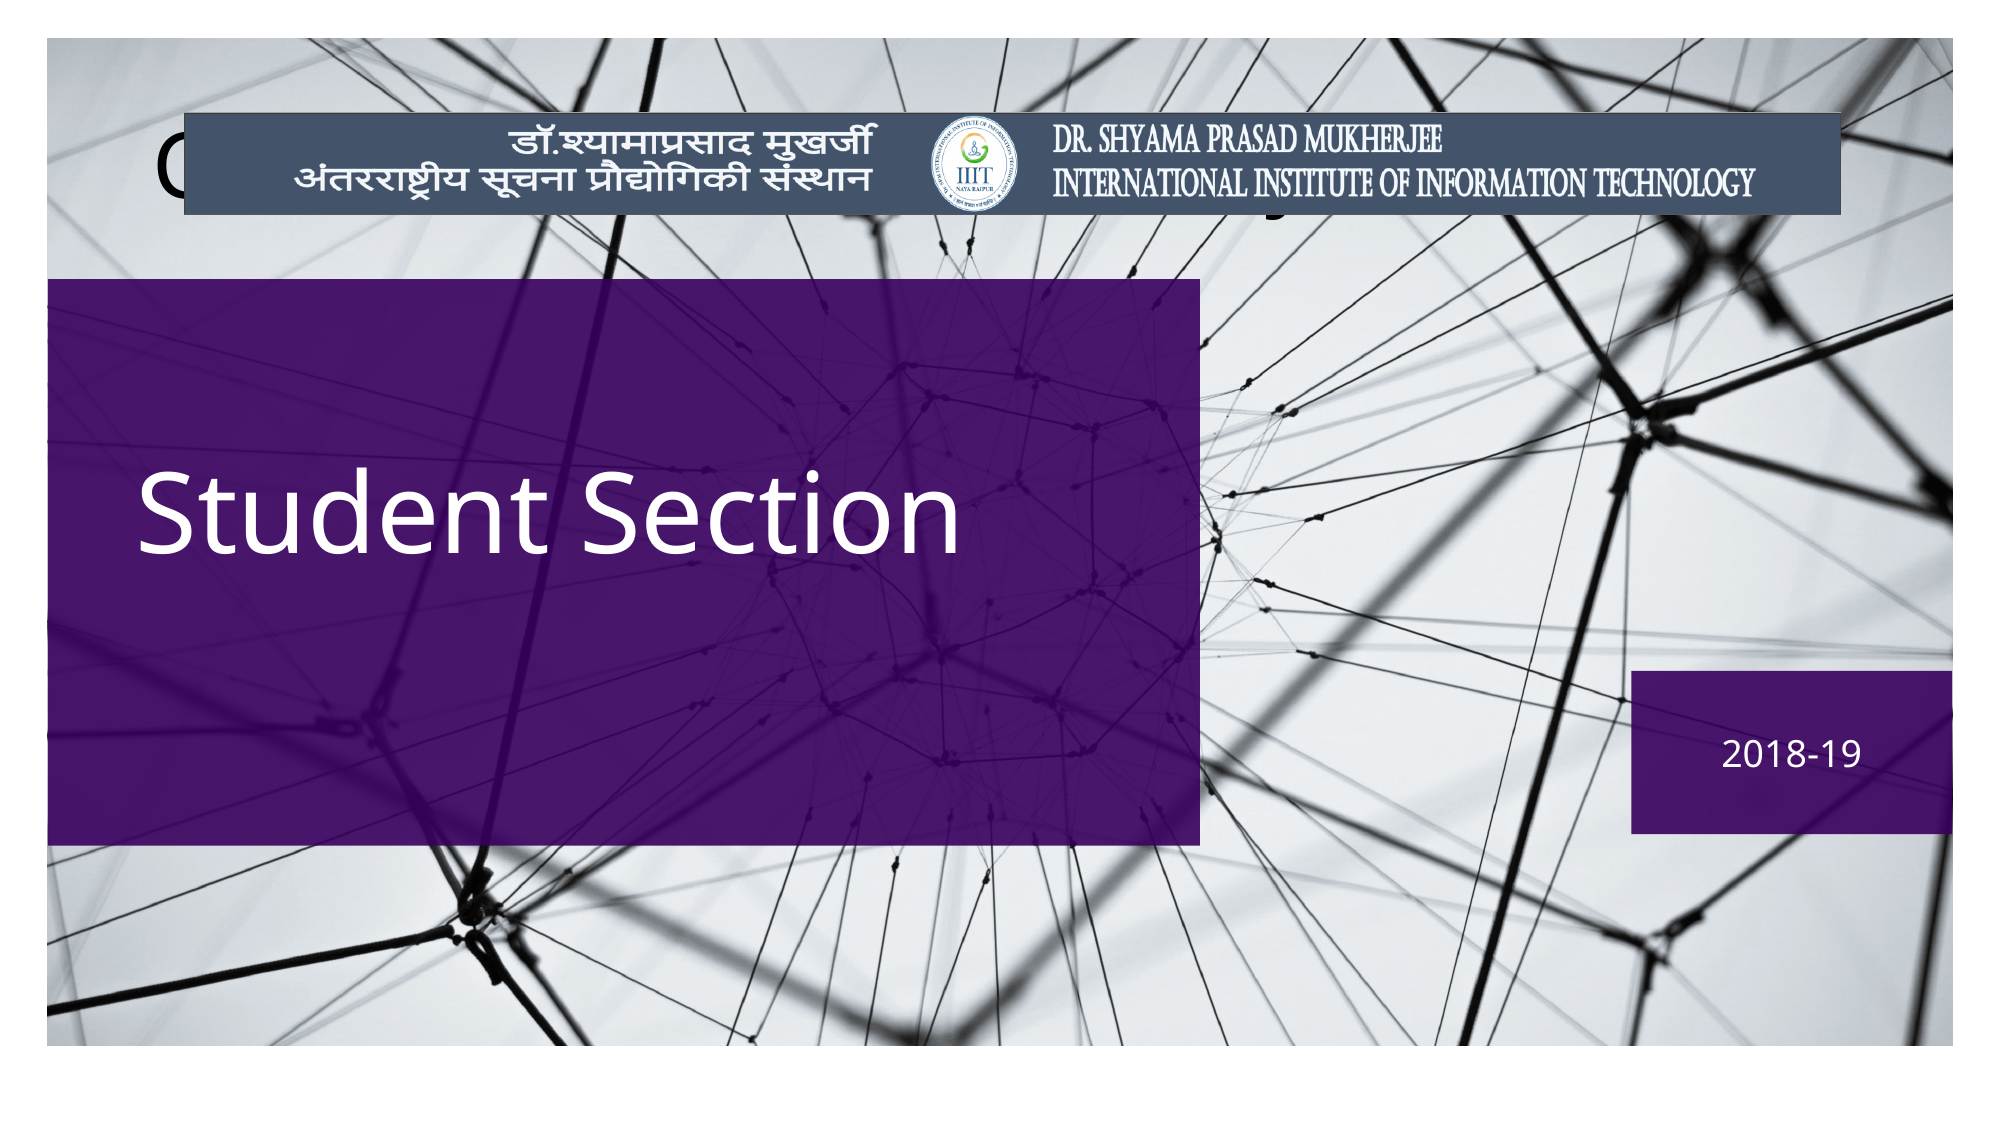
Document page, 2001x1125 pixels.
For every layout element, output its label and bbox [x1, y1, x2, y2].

picture [47, 38, 1953, 1046]
